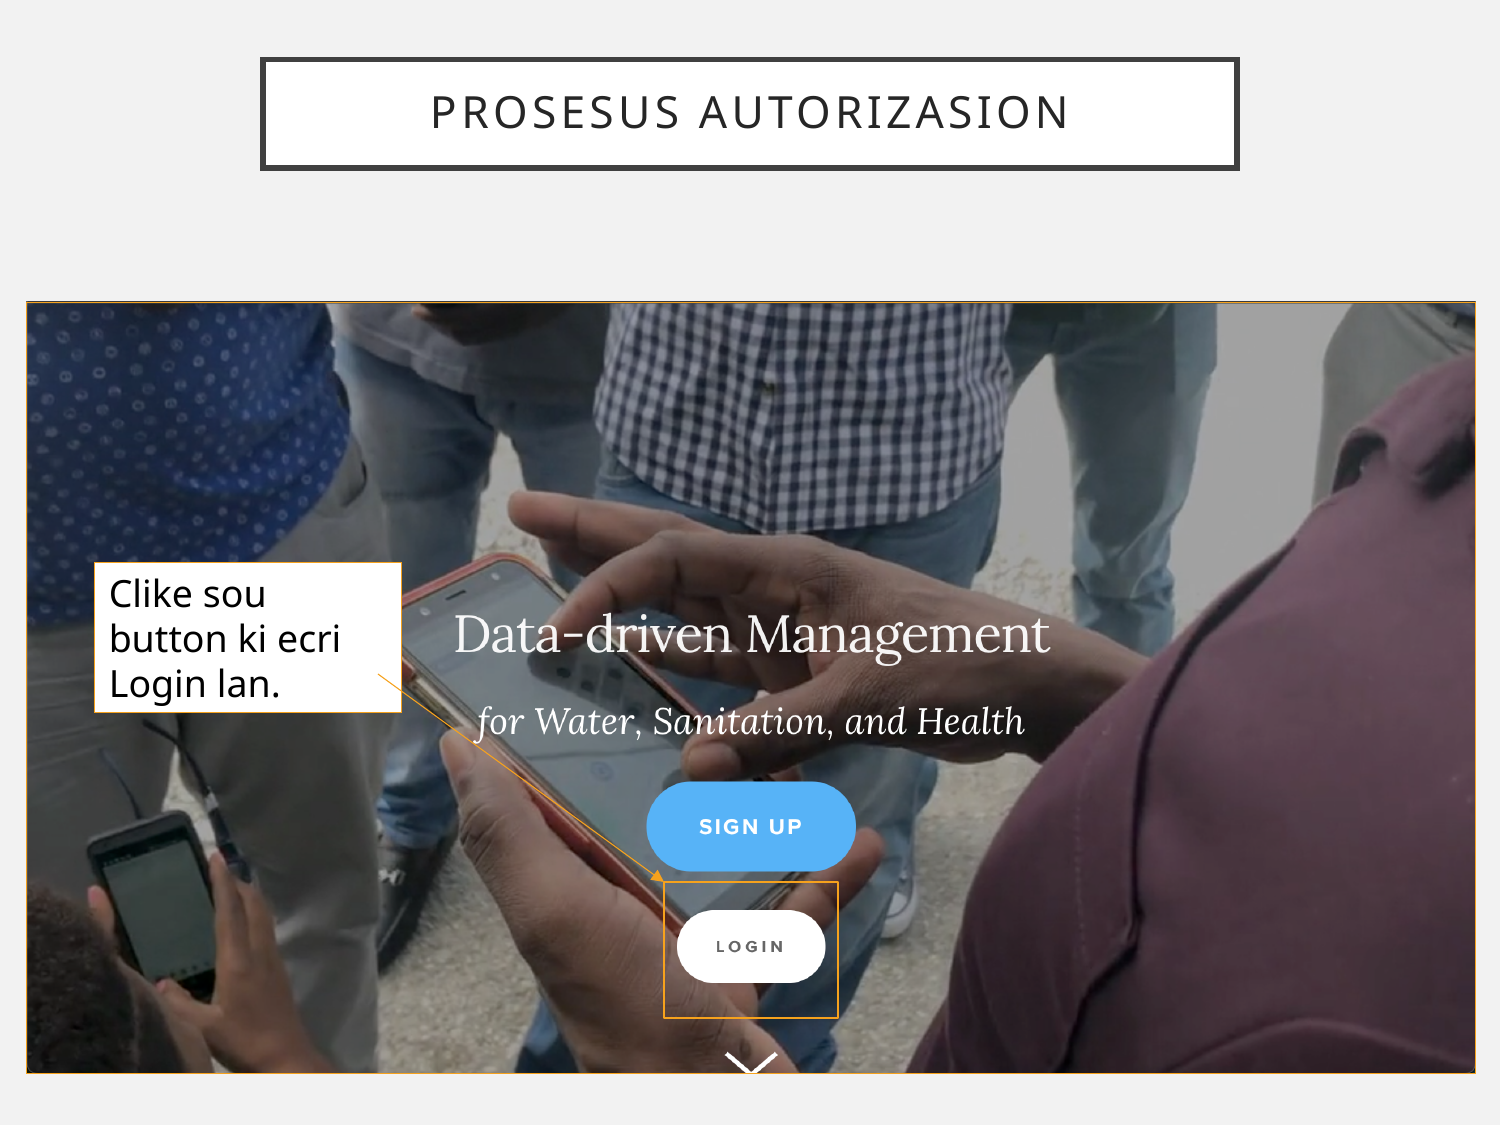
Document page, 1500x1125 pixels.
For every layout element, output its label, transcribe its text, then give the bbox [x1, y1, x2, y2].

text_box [377, 673, 664, 882]
title Prosesus autorizasion [260, 57, 1240, 171]
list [26, 301, 1476, 1074]
